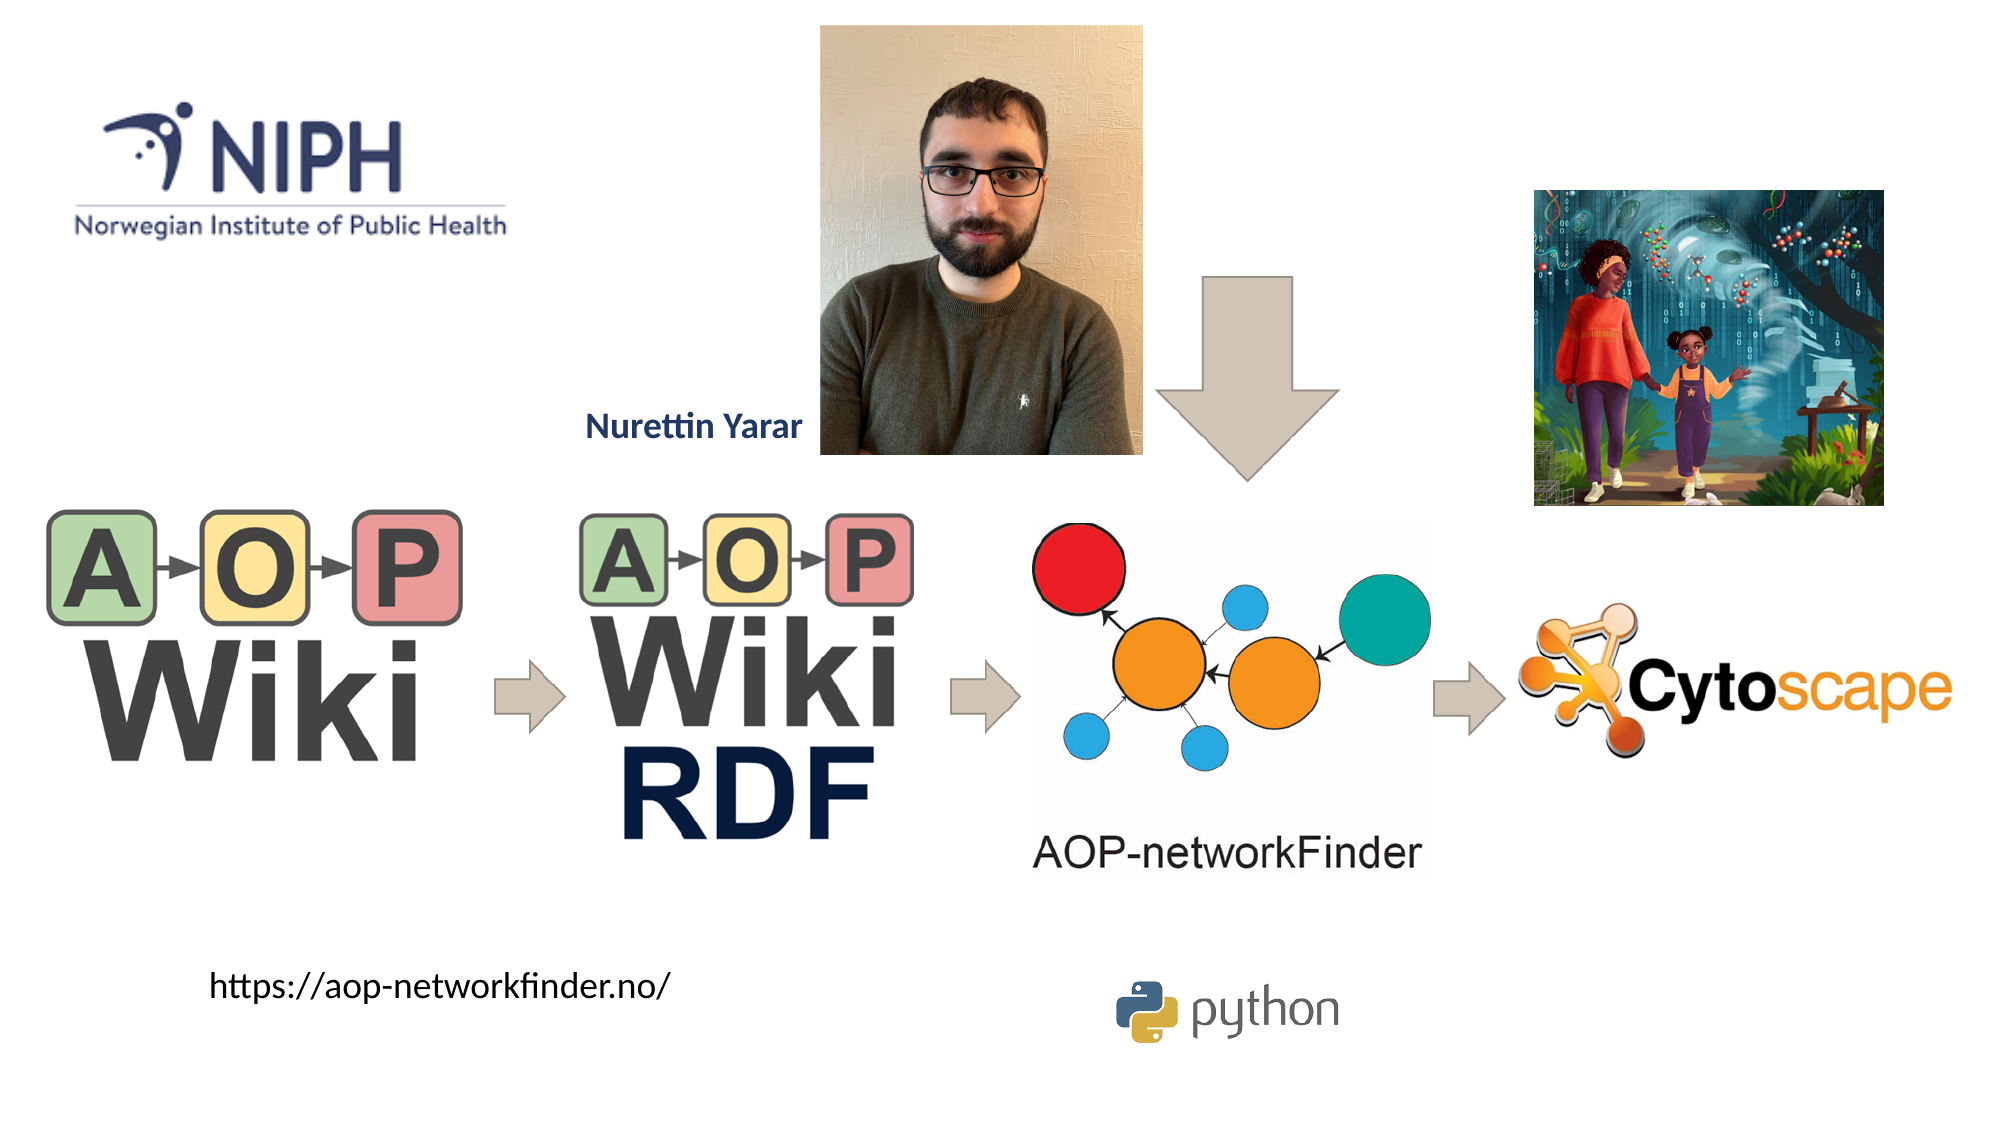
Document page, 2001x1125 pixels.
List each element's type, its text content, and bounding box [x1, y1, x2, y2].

picture [1087, 952, 1373, 1076]
text_box https://aop-networkfinder.no/ [194, 953, 1087, 1014]
picture [26, 25, 1955, 876]
